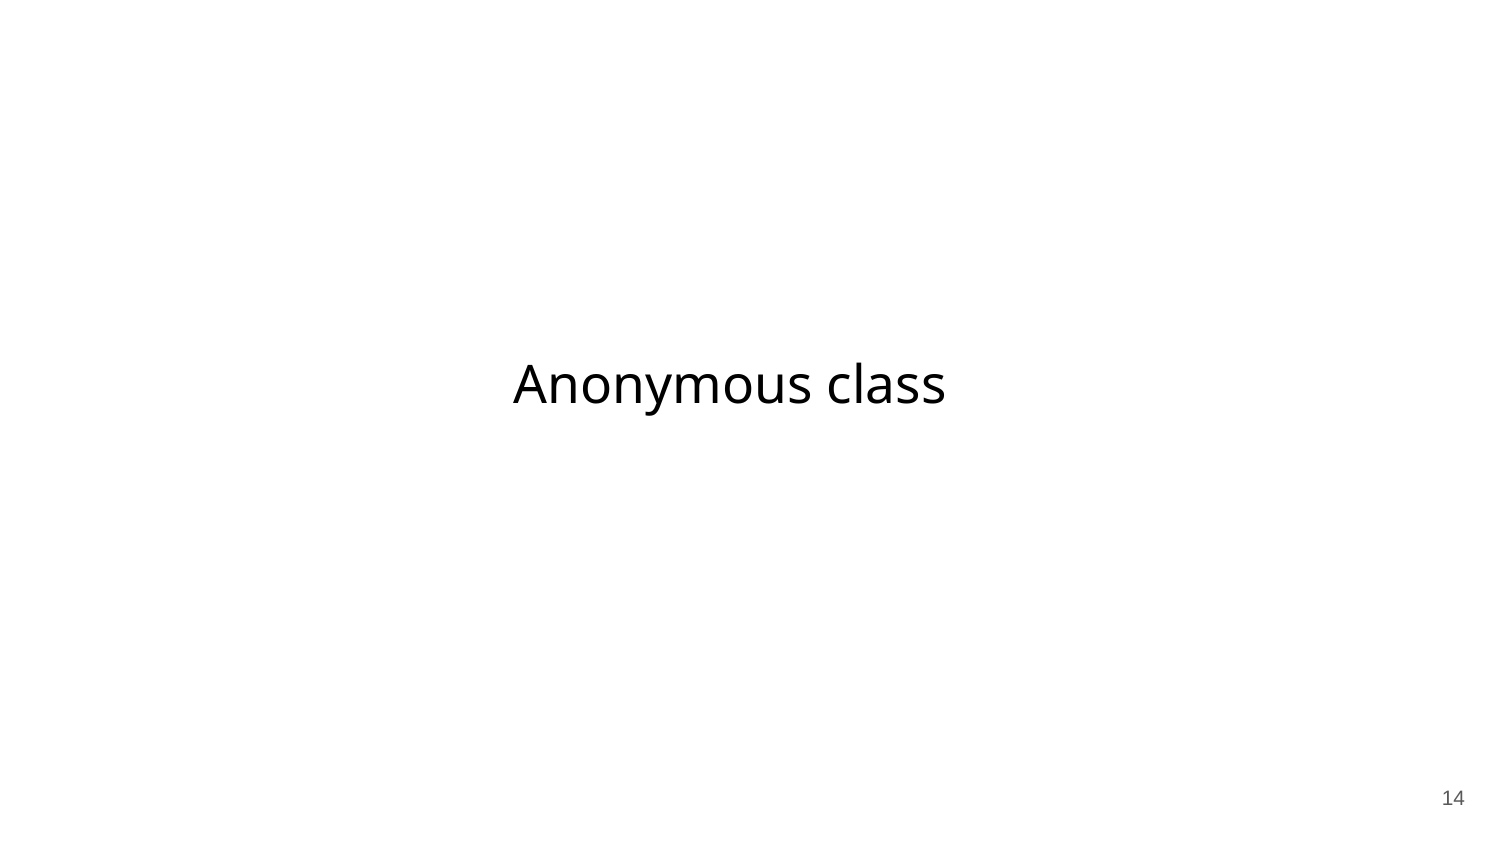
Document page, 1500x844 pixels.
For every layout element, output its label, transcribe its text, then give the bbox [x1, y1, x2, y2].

title Anonymous class [31, 335, 1430, 429]
slide_number 14 [1389, 764, 1480, 830]
